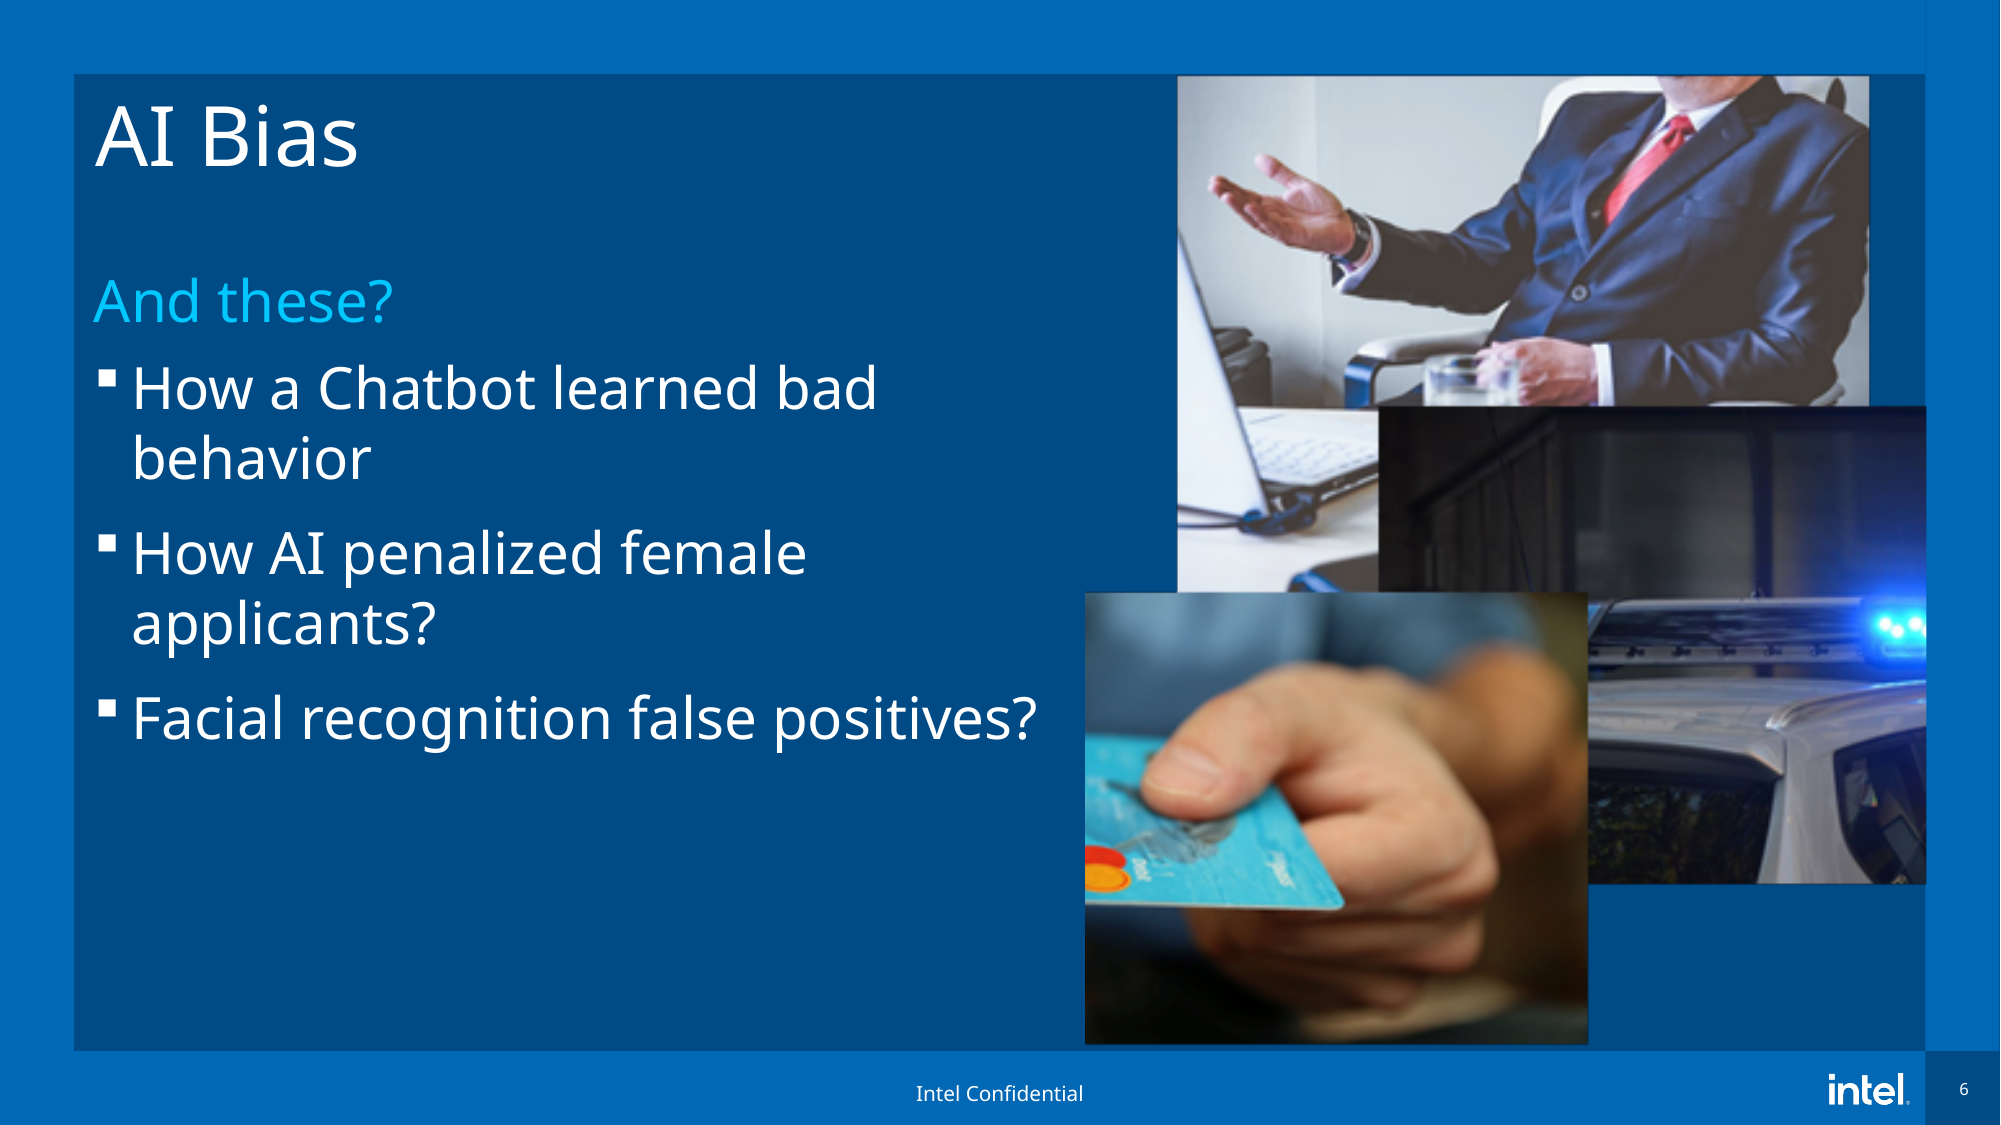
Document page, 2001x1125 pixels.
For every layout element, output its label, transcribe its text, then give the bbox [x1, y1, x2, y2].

title AI Bias [95, 94, 1040, 251]
list How a Chatbot learned bad behavior How AI penalized female applicants? Facial recognition false positives? [93, 350, 1040, 1026]
picture [1084, 65, 1927, 1053]
picture [1829, 1073, 1910, 1105]
list And these? [93, 264, 1040, 337]
